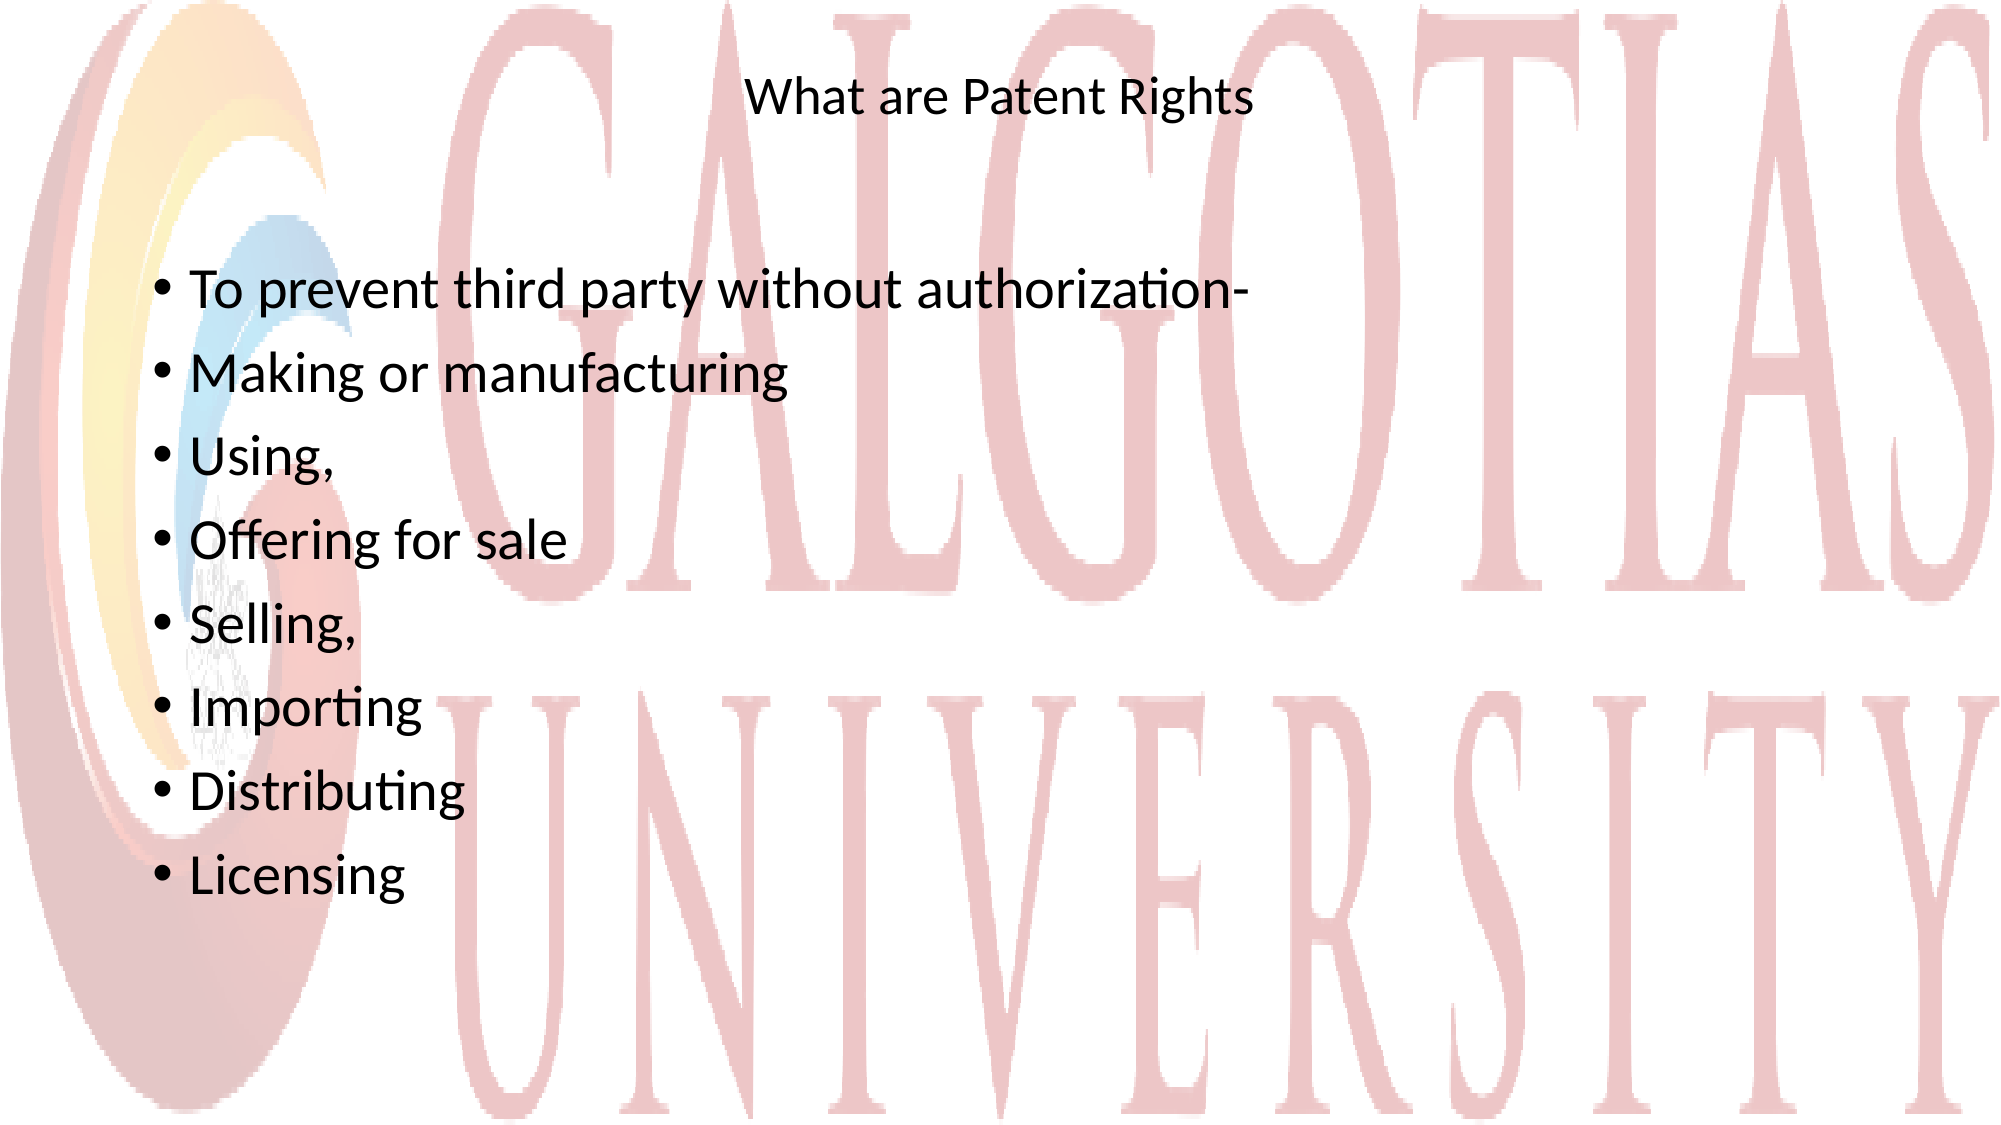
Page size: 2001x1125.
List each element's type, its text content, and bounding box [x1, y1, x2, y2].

list To prevent third party without authorization- Making or manufacturing Using, Offering for sale Selling, Importing Distributing Licensing [137, 200, 1863, 1014]
title What are Patent Rights [137, 59, 1863, 200]
